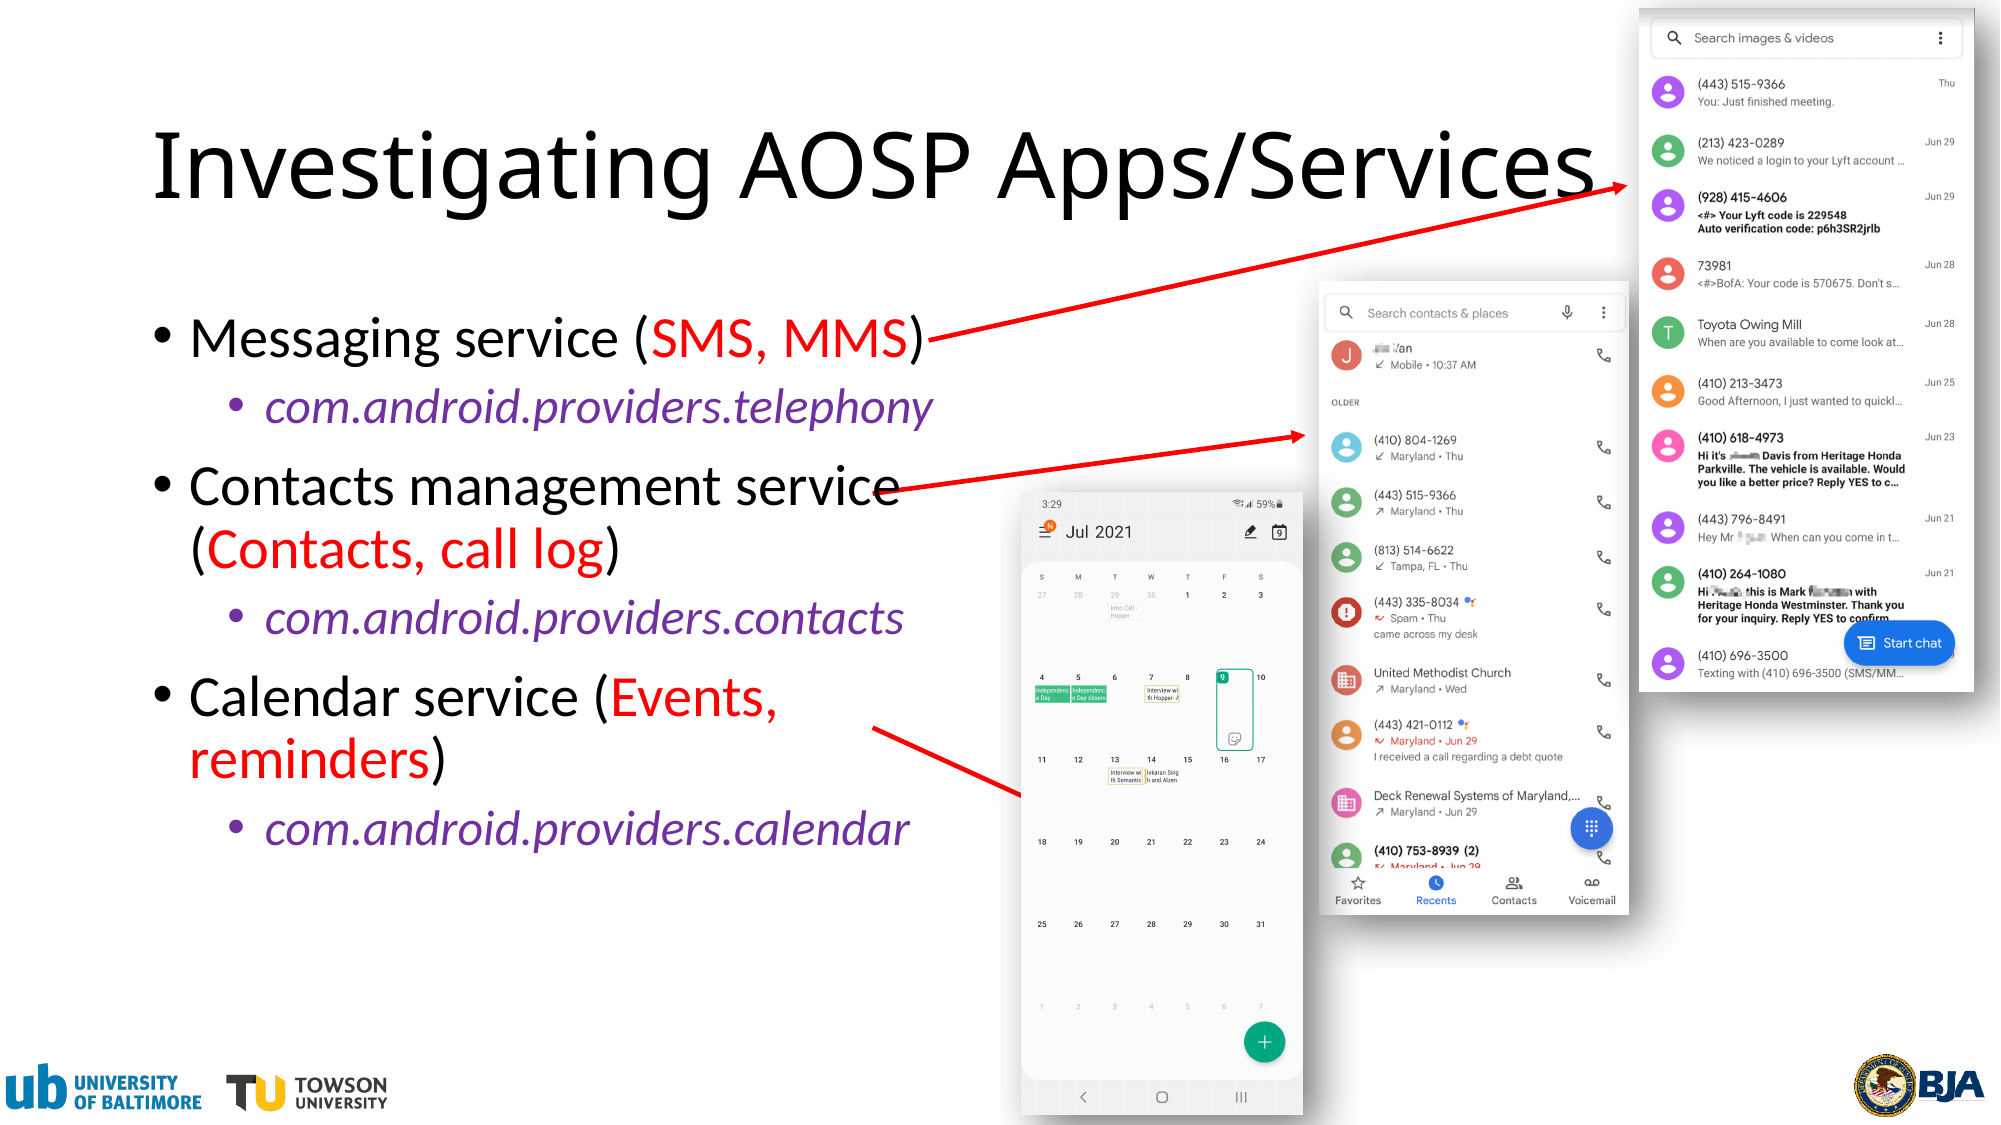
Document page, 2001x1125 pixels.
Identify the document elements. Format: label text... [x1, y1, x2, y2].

picture [0, 1031, 407, 1125]
picture [1021, 492, 1303, 1115]
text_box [872, 727, 1021, 805]
title Investigating AOSP Apps/Services [137, 59, 1621, 278]
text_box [872, 435, 1306, 494]
picture [1854, 1054, 1986, 1117]
picture [1319, 281, 1629, 915]
list Messaging service (SMS, MMS) com.android.providers.telephony Contacts management service (Contacts, call log) com.android.providers.contacts Calendar service (Events, reminders) com.android.providers.calendar [137, 299, 964, 1014]
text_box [928, 185, 1628, 341]
picture [1639, 8, 1975, 692]
